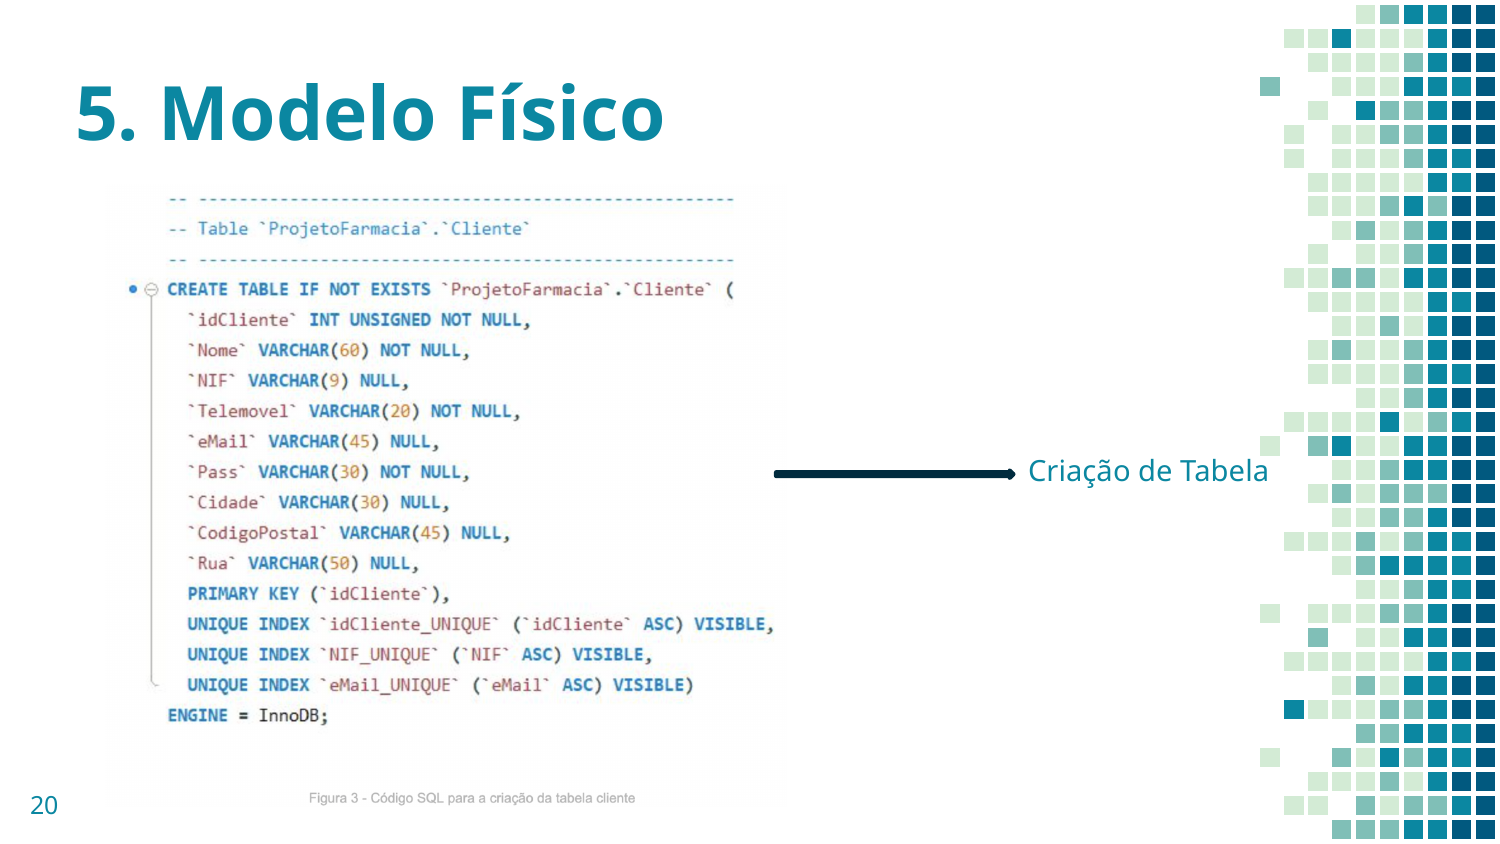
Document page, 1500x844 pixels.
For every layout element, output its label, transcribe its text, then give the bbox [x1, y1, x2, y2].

text_box Criação de Tabela [1013, 445, 1376, 495]
slide_number 20 [15, 774, 105, 839]
title 5. Modelo Físico [60, 30, 1170, 171]
picture [104, 184, 787, 807]
text_box [792, 468, 1016, 480]
